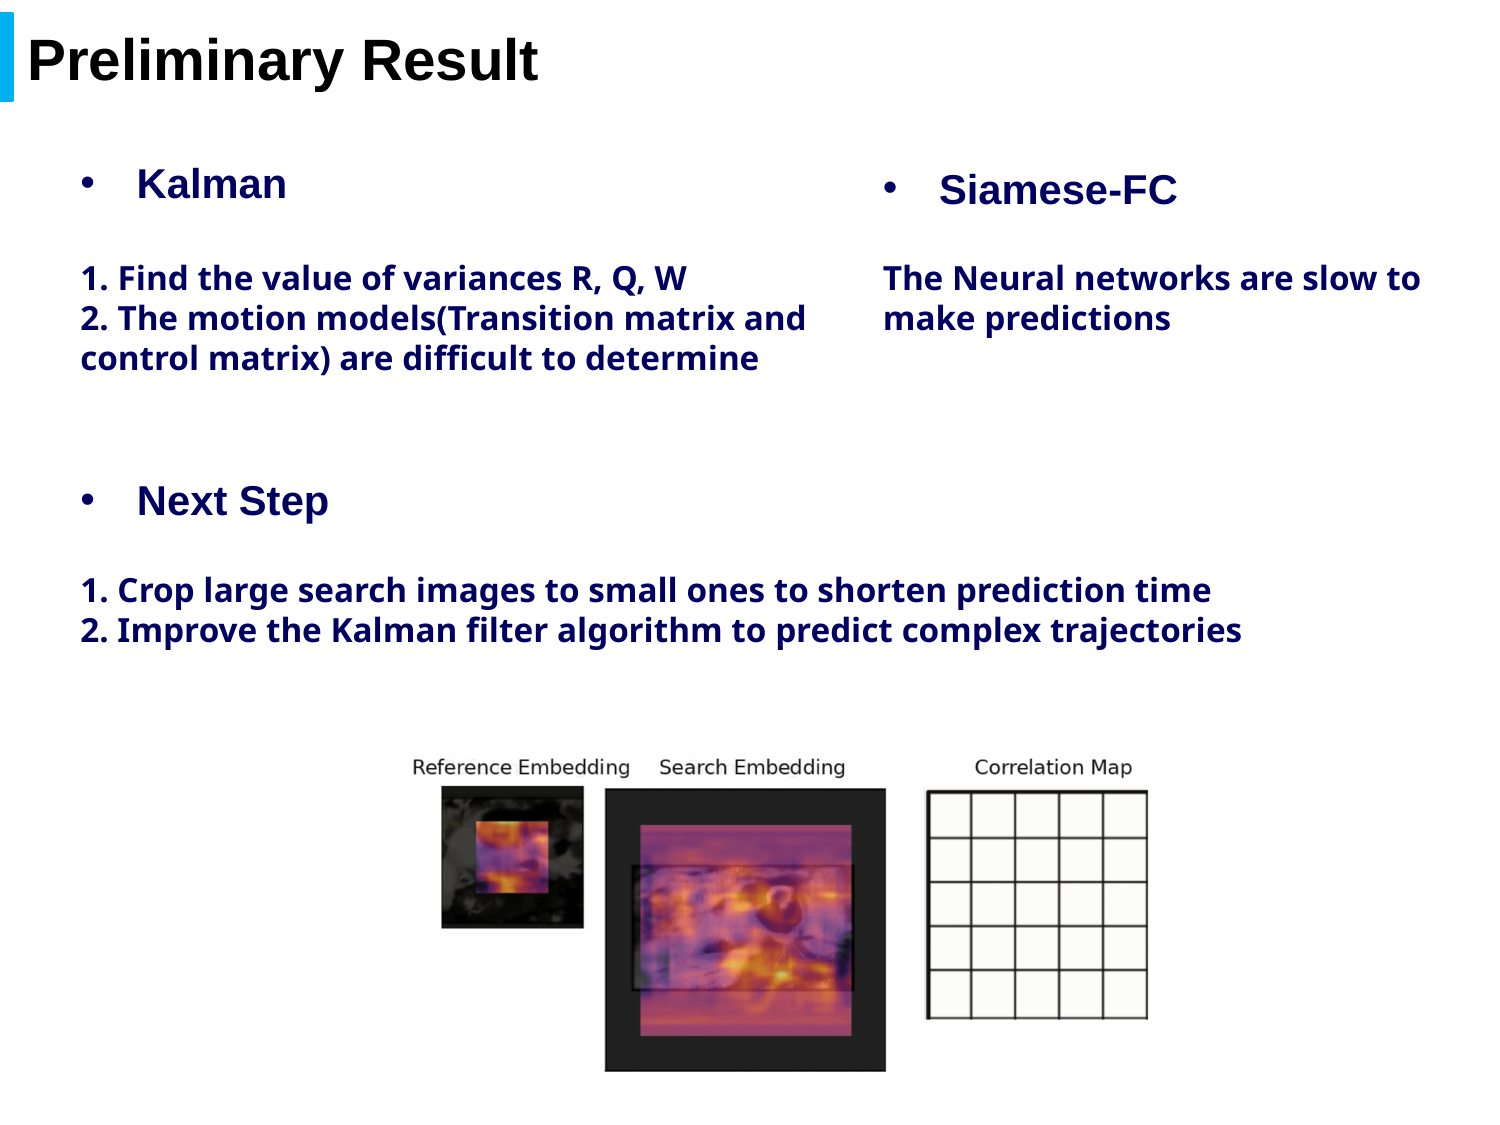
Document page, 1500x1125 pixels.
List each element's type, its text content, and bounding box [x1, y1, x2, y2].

text_box Kalman 1. Find the value of variances R, Q, W 2. The motion models(Transition matrix and control matrix) are difficult to determine [65, 149, 881, 385]
text_box Next Step 1. Crop large search images to small ones to shorten prediction time 2. Improve the Kalman filter algorithm to predict complex trajectories [65, 466, 1435, 657]
picture [397, 739, 1151, 1077]
text_box Siamese-FC The Neural networks are slow to make predictions [868, 155, 1452, 385]
text_box [22, 147, 113, 225]
title Preliminary Result [12, 14, 1475, 100]
